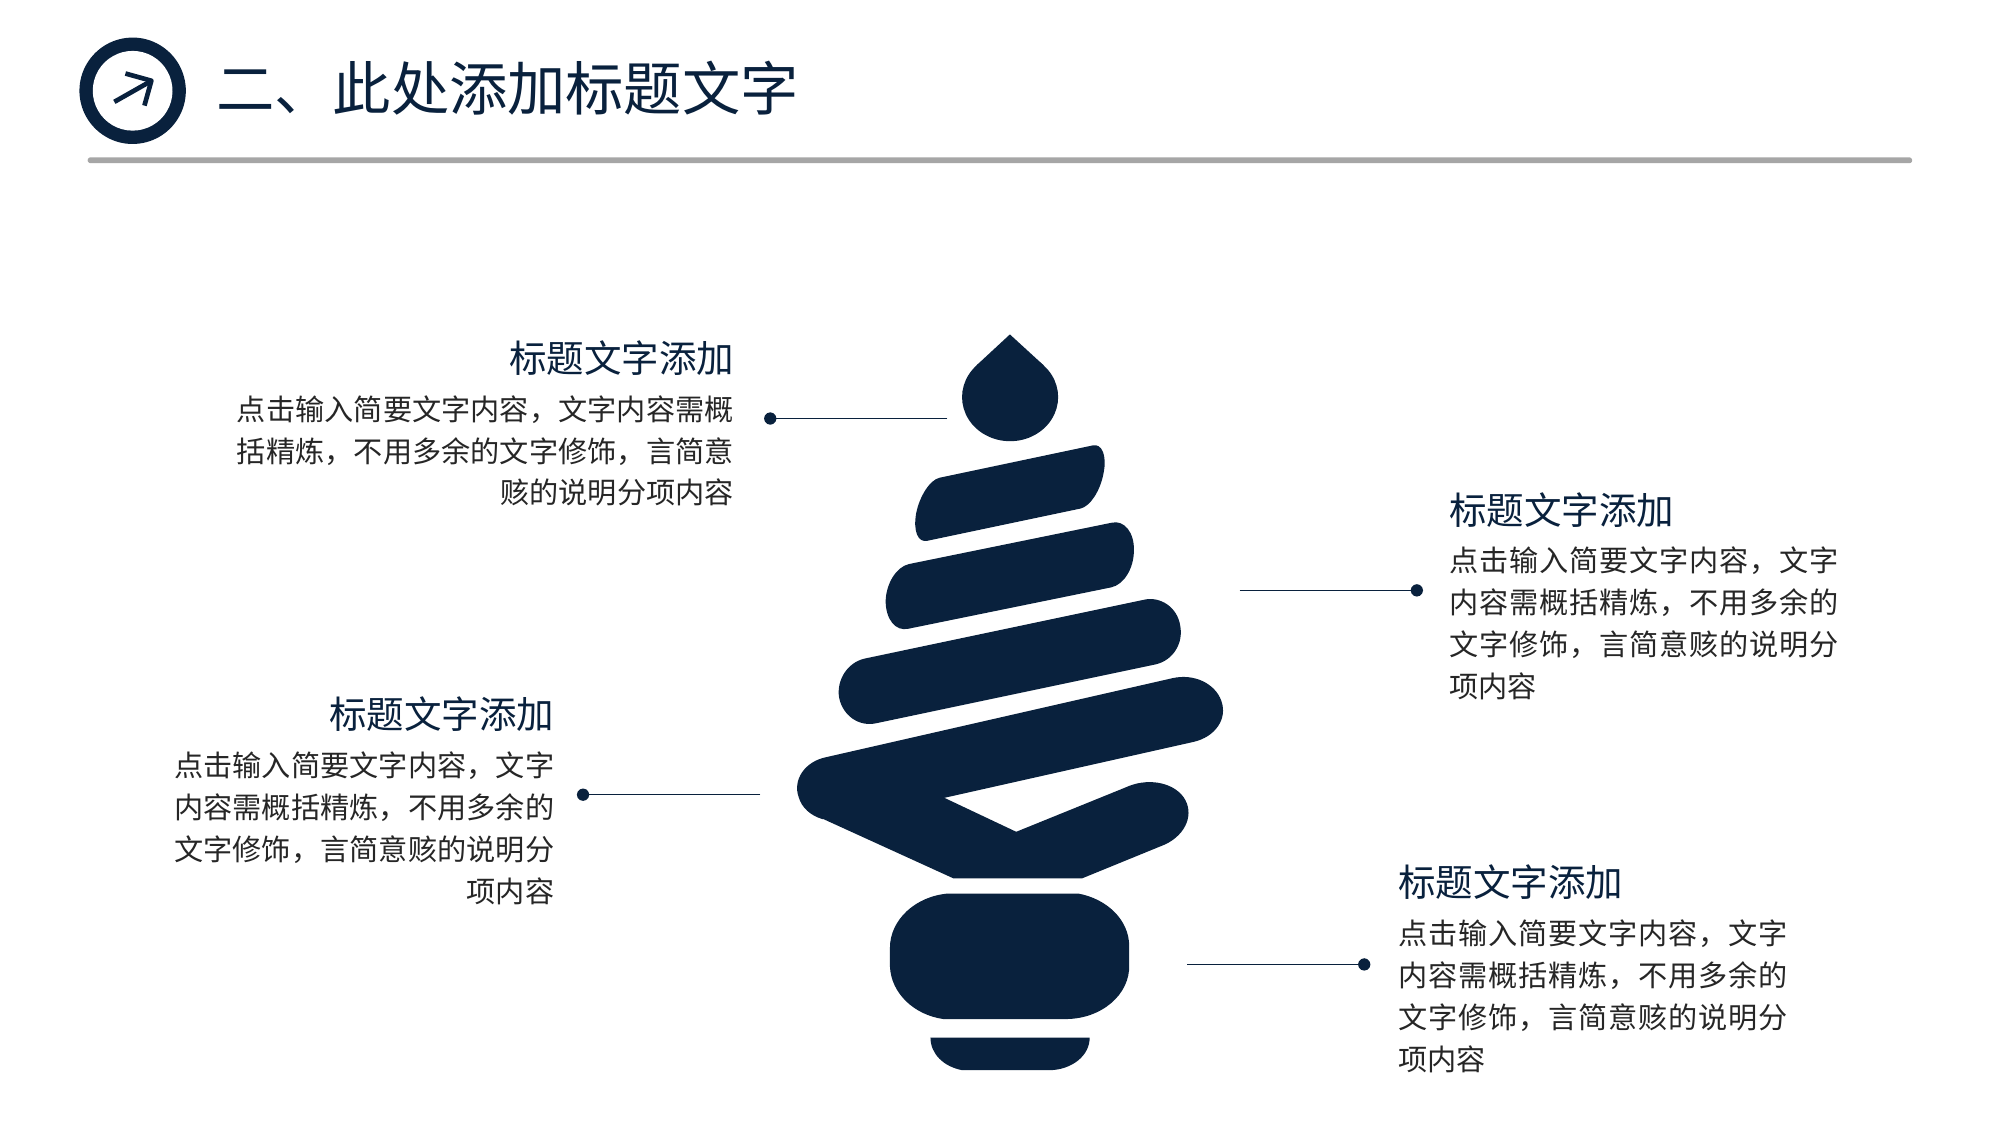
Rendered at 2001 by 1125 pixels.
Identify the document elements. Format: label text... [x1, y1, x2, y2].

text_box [1434, 470, 1854, 714]
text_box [583, 334, 1417, 1071]
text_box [79, 37, 186, 144]
text_box [86, 156, 1914, 165]
text_box 二、此处添加标题文字 [201, 44, 814, 130]
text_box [150, 674, 570, 918]
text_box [220, 318, 749, 519]
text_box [1383, 842, 1803, 1086]
